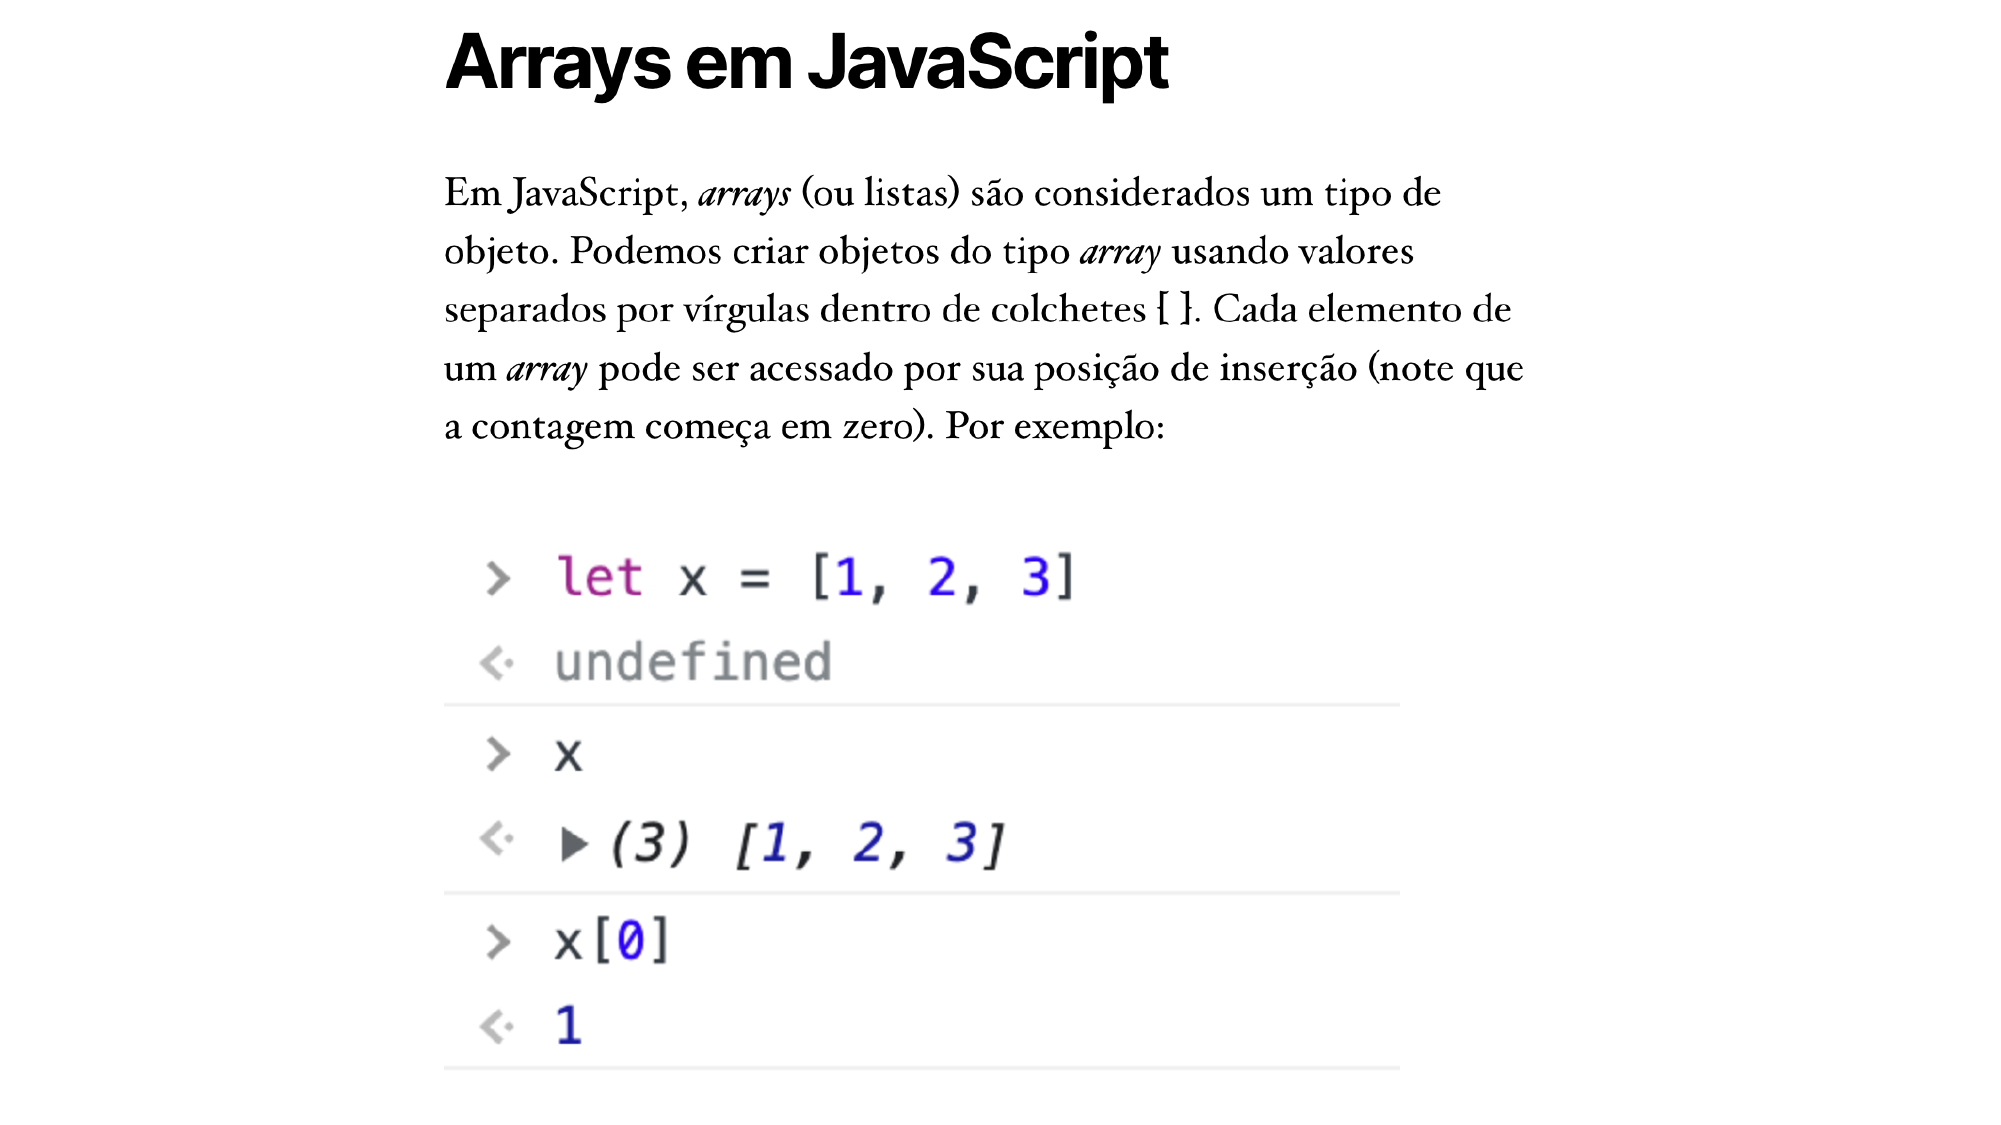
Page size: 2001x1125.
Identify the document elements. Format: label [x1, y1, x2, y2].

picture [366, 0, 1634, 1125]
